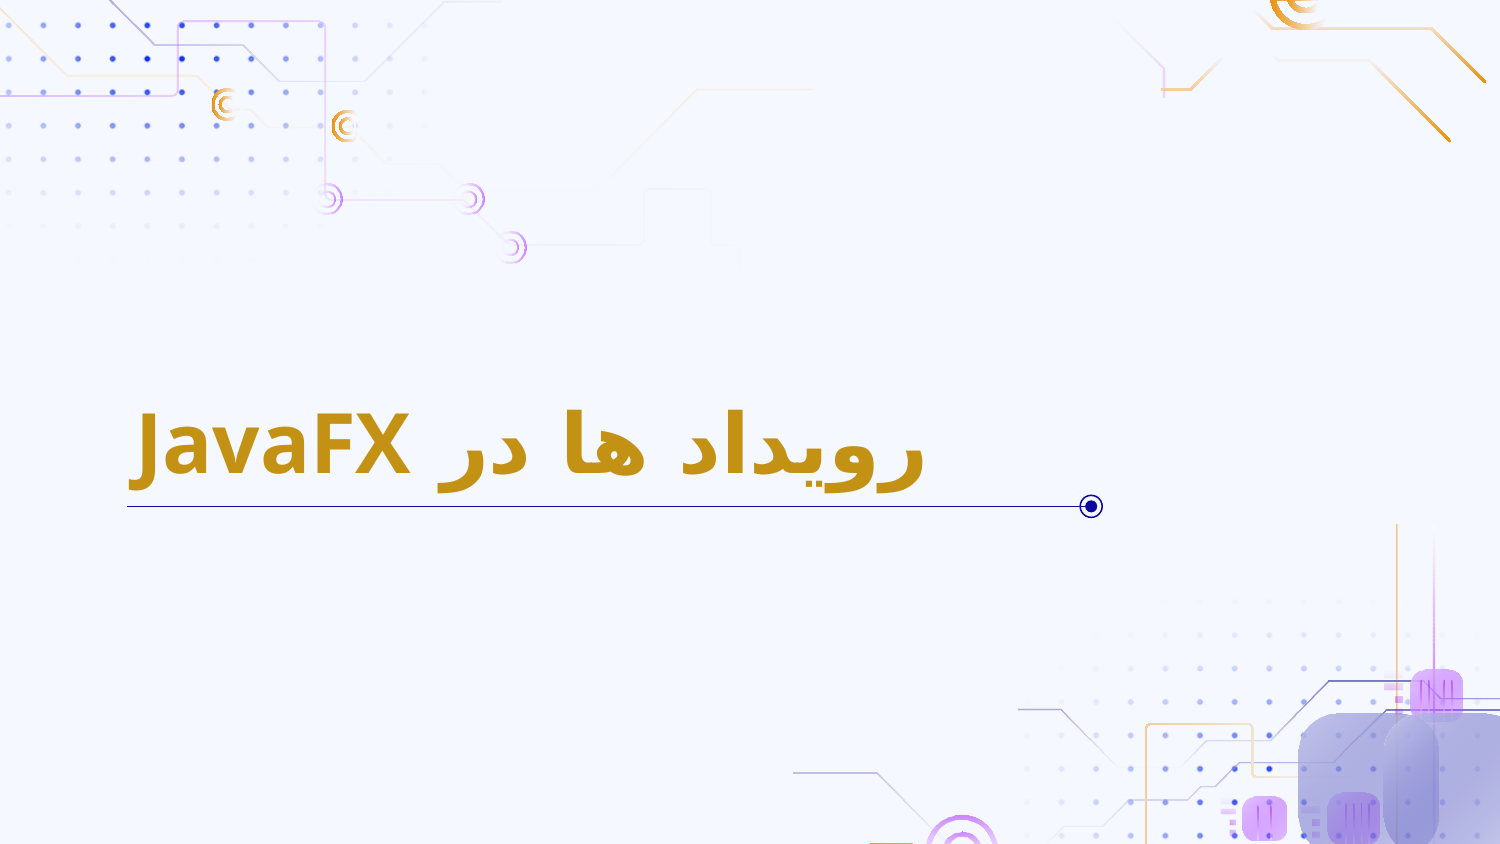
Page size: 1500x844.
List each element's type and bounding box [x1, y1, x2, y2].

text_box [0, 0, 813, 617]
text_box [749, 371, 1500, 844]
text_box [126, 495, 1103, 518]
